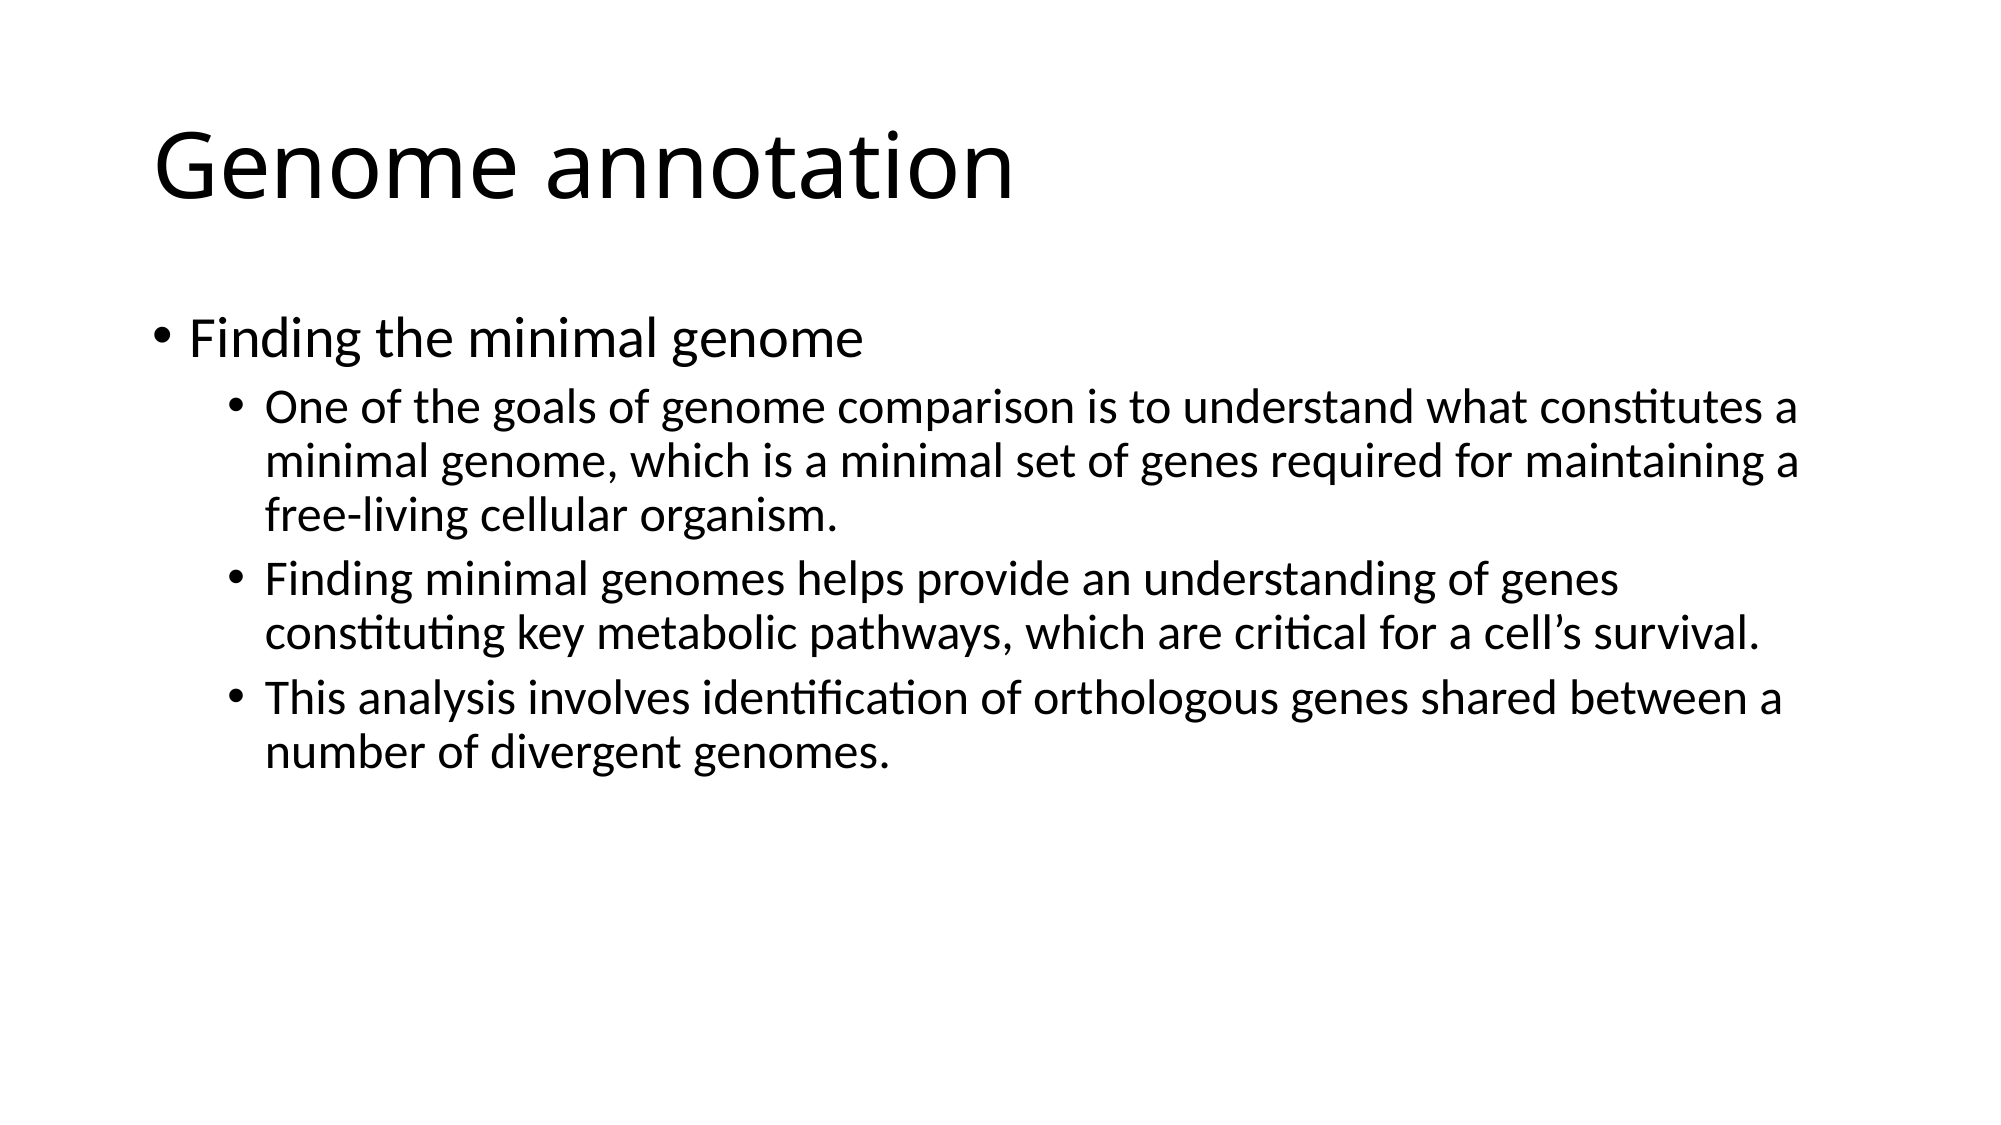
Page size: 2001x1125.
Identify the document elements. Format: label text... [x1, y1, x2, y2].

title Genome annotation [137, 59, 1863, 278]
list Finding the minimal genome One of the goals of genome comparison is to understand what constitutes a minimal genome, which is a minimal set of genes required for maintaining a free-living cellular organism. Finding minimal genomes helps provide an understanding of genes constituting key metabolic pathways, which are critical for a cell’s survival. This analysis involves identification of orthologous genes shared between a number of divergent genomes. [137, 299, 1863, 1014]
